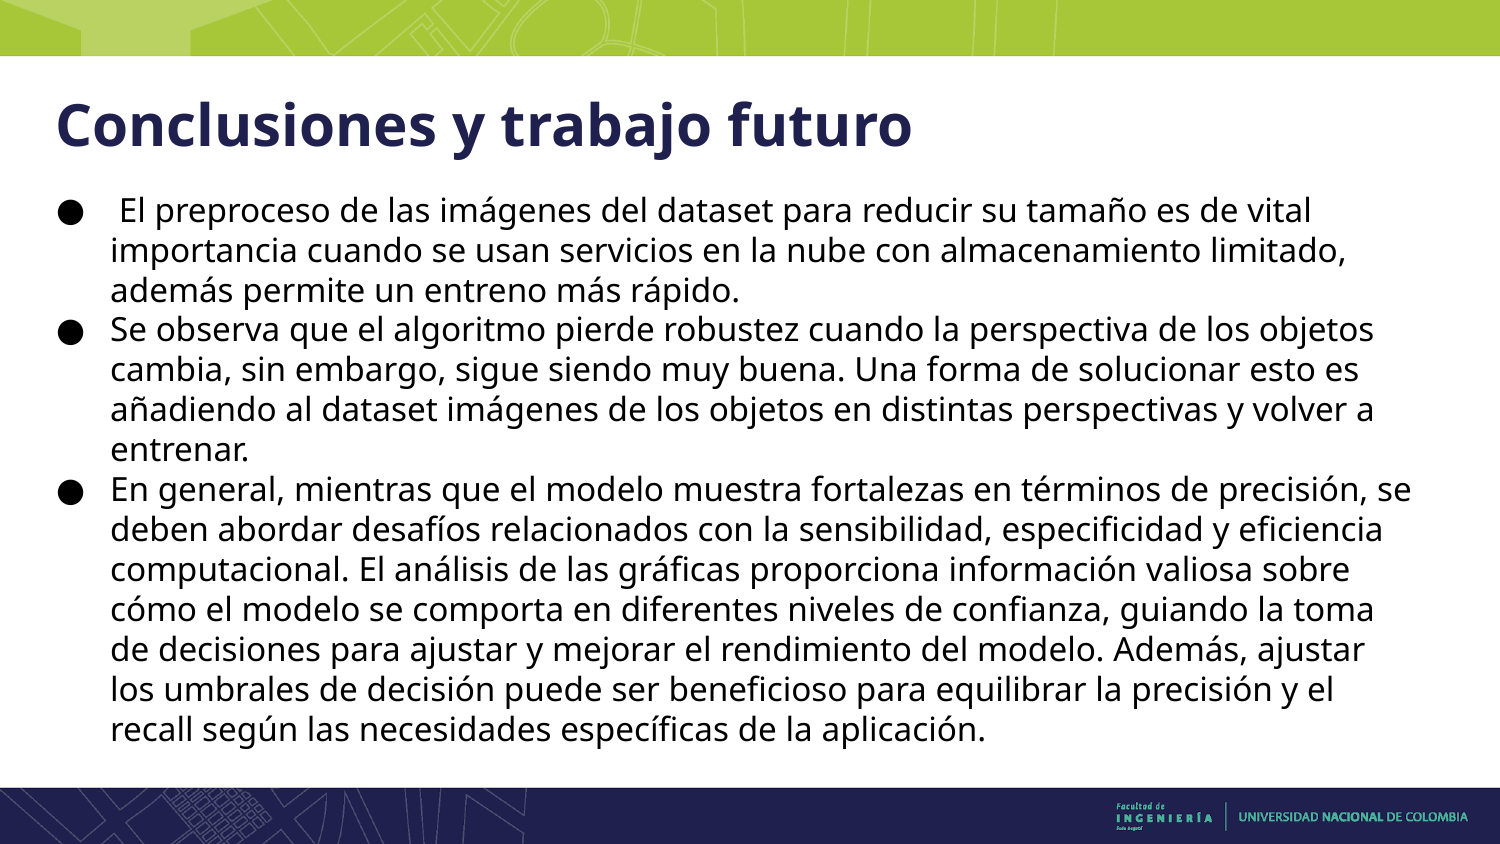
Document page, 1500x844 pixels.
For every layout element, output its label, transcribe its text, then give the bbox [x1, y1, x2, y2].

text_box El preproceso de las imágenes del dataset para reducir su tamaño es de vital importancia cuando se usan servicios en la nube con almacenamiento limitado, además permite un entreno más rápido. Se observa que el algoritmo pierde robustez cuando la perspectiva de los objetos cambia, sin embargo, sigue siendo muy buena. Una forma de solucionar esto es añadiendo al dataset imágenes de los objetos en distintas perspectivas y volver a entrenar. En general, mientras que el modelo muestra fortalezas en términos de precisión, se deben abordar desafíos relacionados con la sensibilidad, especificidad y eficiencia computacional. El análisis de las gráficas proporciona información valiosa sobre cómo el modelo se comporta en diferentes niveles de confianza, guiando la toma de decisiones para ajustar y mejorar el rendimiento del modelo. Además, ajustar los umbrales de decisión puede ser beneficioso para equilibrar la precisión y el recall según las necesidades específicas de la aplicación. [20, 173, 1435, 813]
picture [0, 0, 1500, 844]
title Conclusiones y trabajo futuro [40, 72, 1470, 167]
